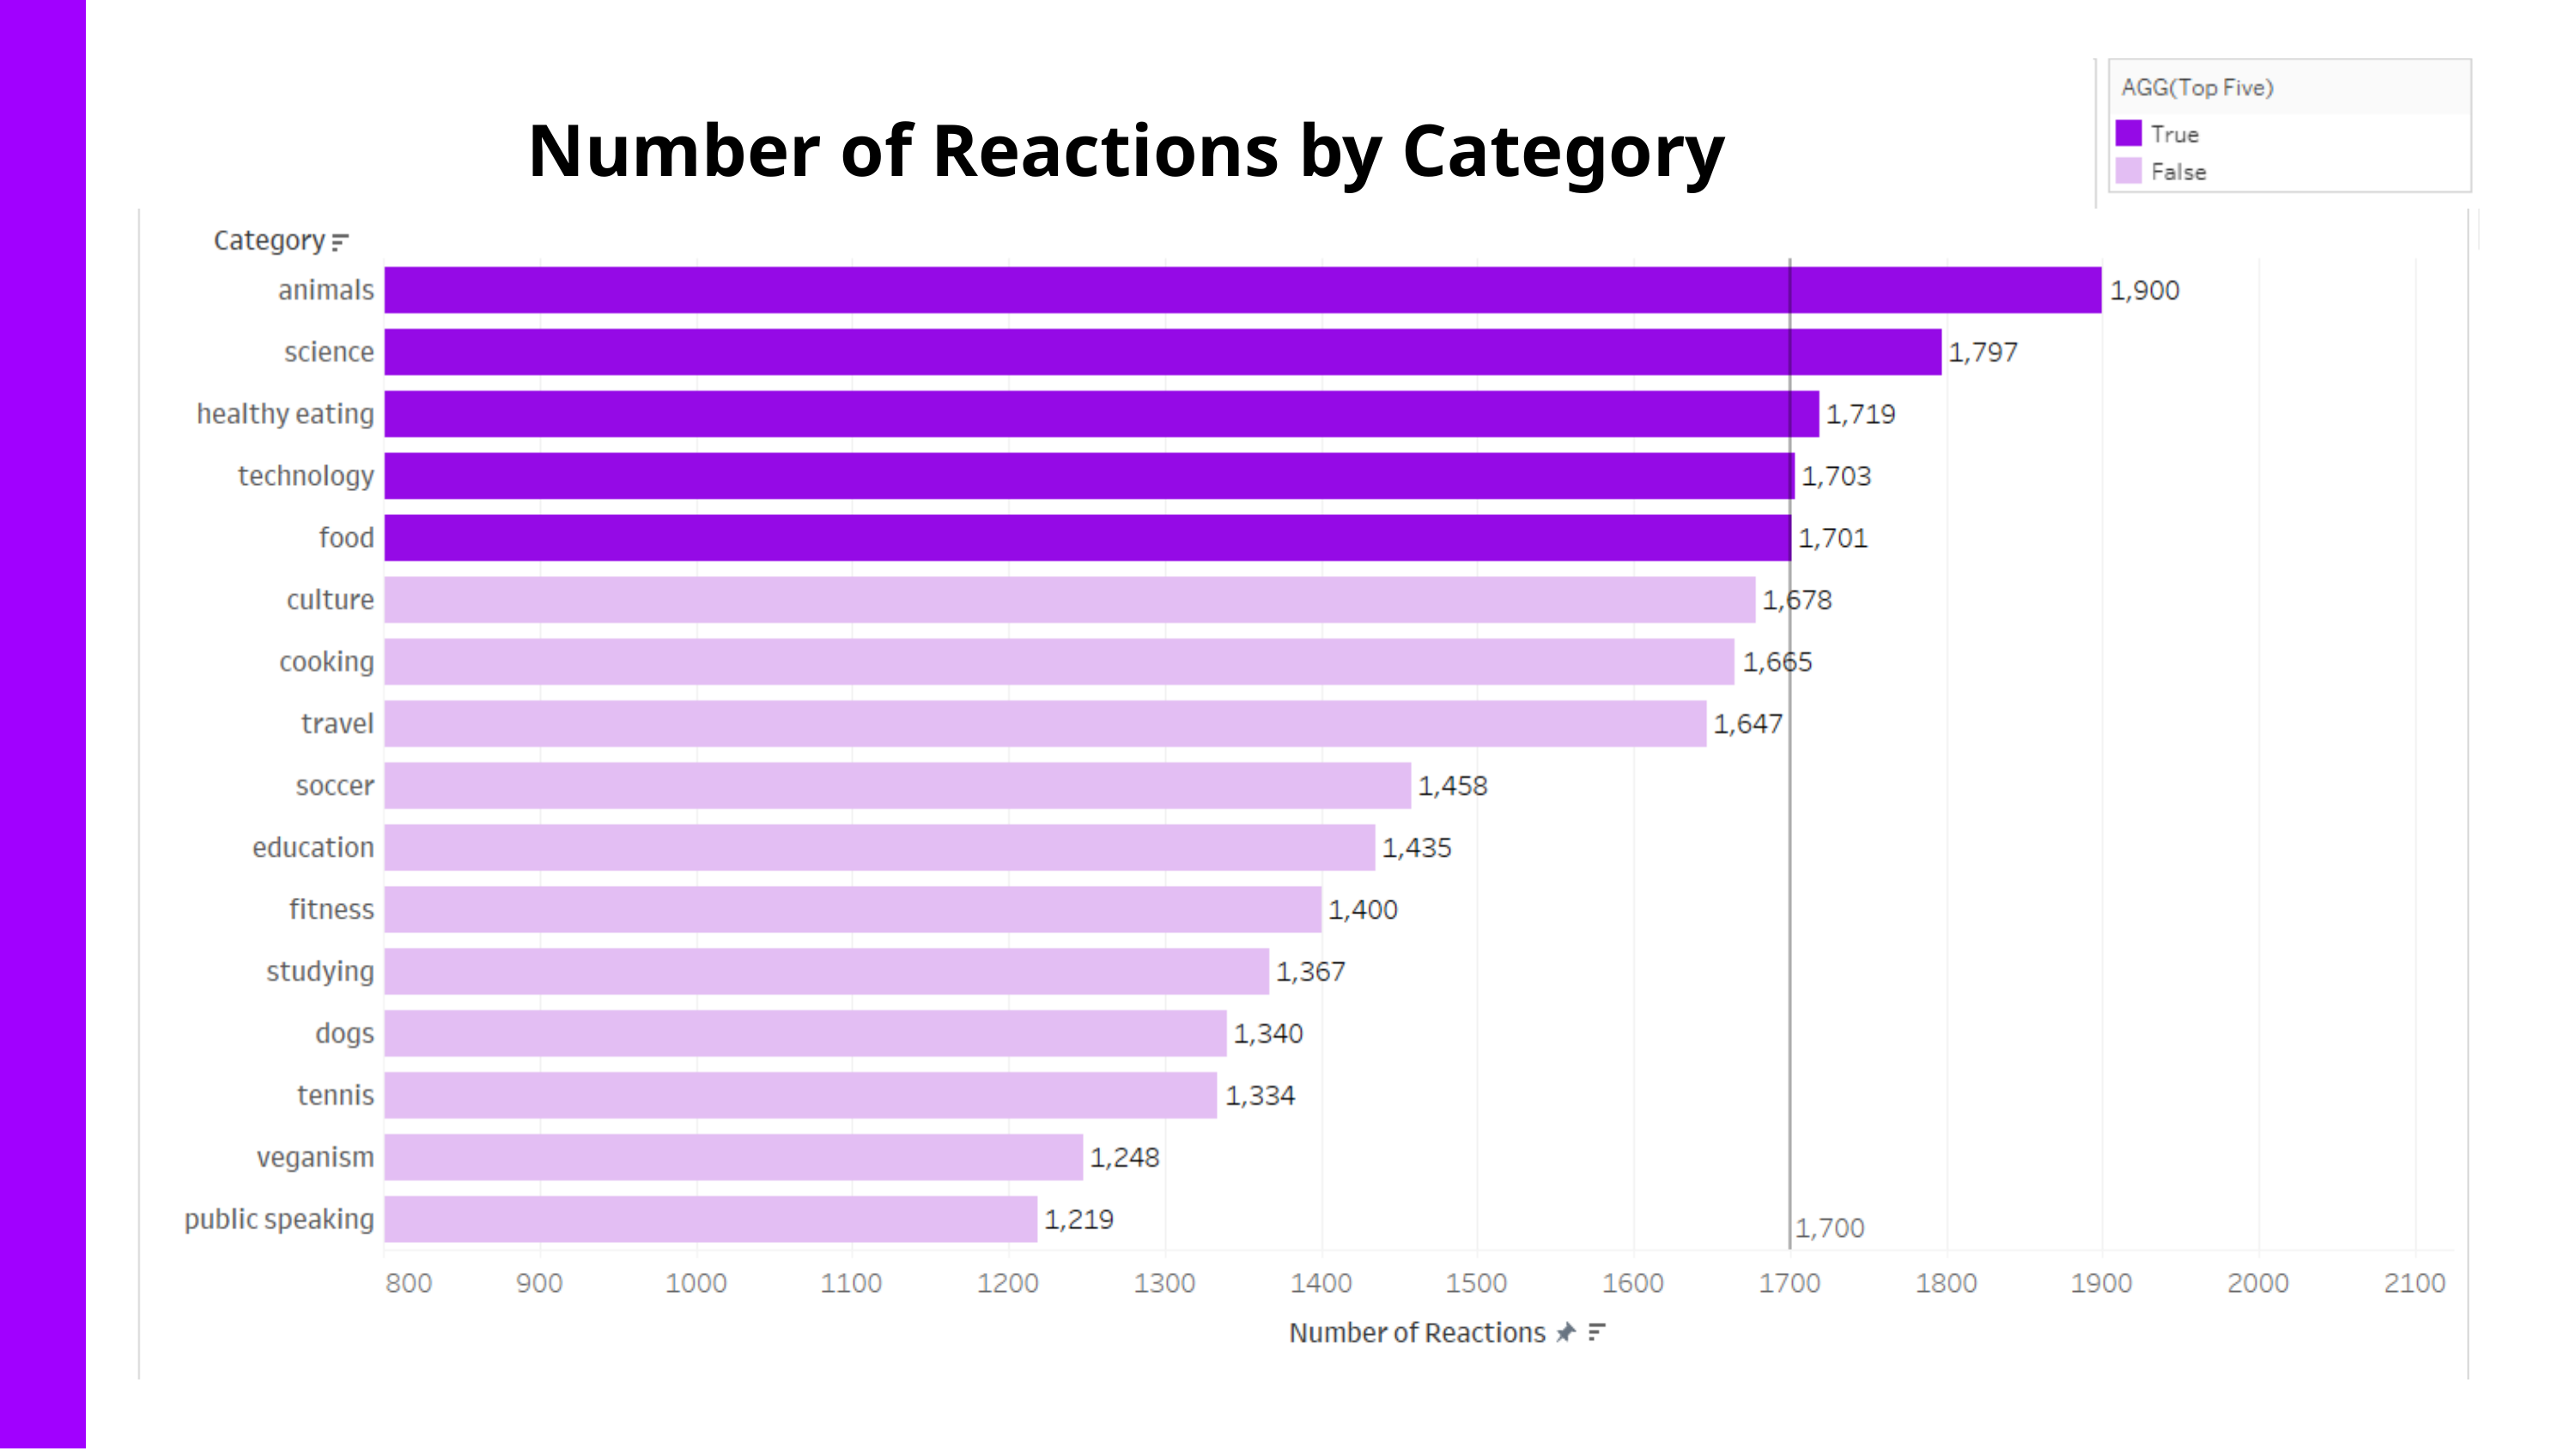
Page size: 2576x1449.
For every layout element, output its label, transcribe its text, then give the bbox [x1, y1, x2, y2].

text_box [0, 0, 86, 1449]
picture [128, 58, 2484, 1379]
text_box Number of Reactions by Category [139, 99, 2088, 197]
